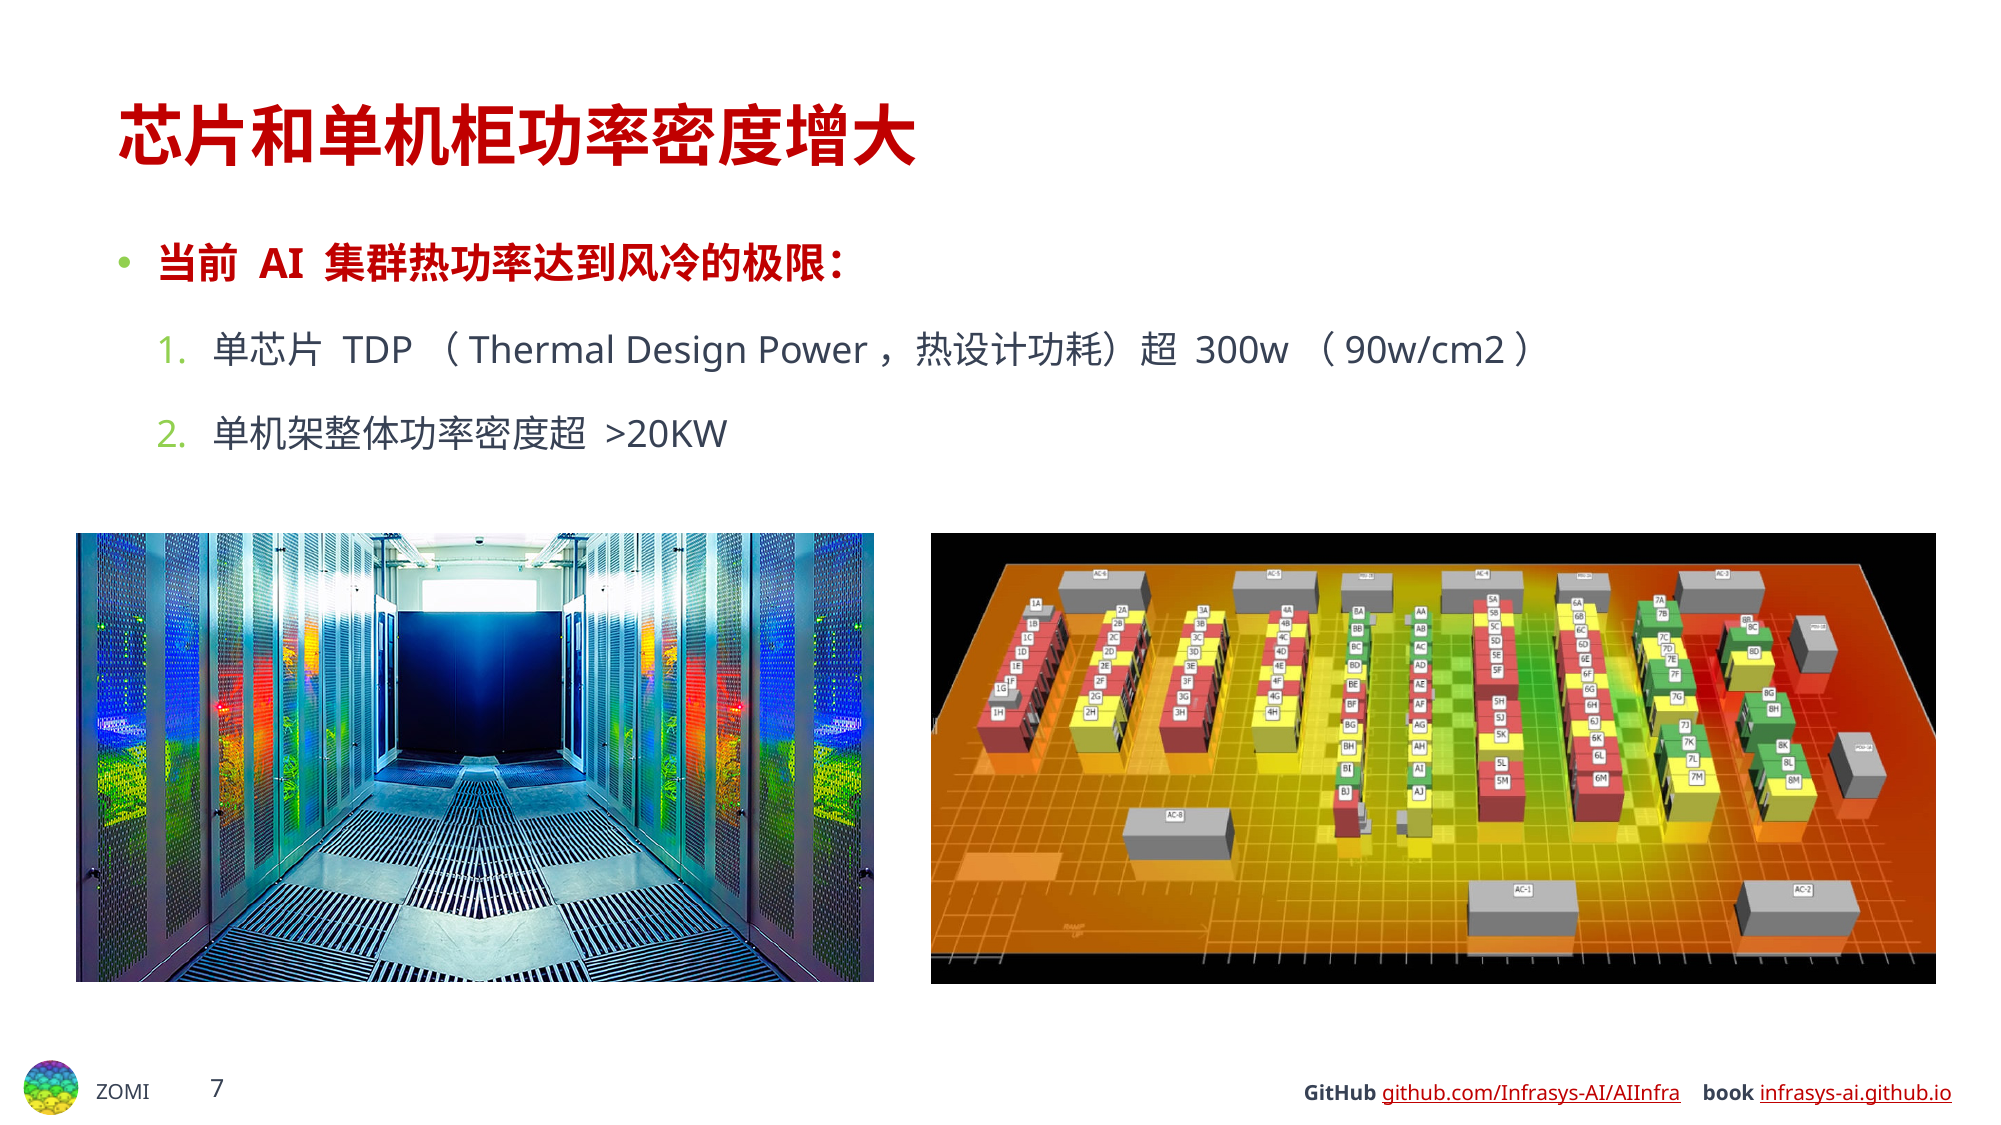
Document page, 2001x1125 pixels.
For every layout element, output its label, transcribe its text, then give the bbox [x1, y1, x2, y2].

list 当前 AI 集群热功率达到风冷的极限： 单芯片 TDP（Thermal Design Power，热设计功耗）超 300w（90w/cm2） 单机架整体功率密度超 >20KW [102, 204, 1901, 1043]
picture [931, 533, 1936, 984]
title 芯片和单机柜功率密度增大 [102, 85, 1901, 183]
picture [76, 533, 874, 983]
picture [23, 1060, 79, 1115]
